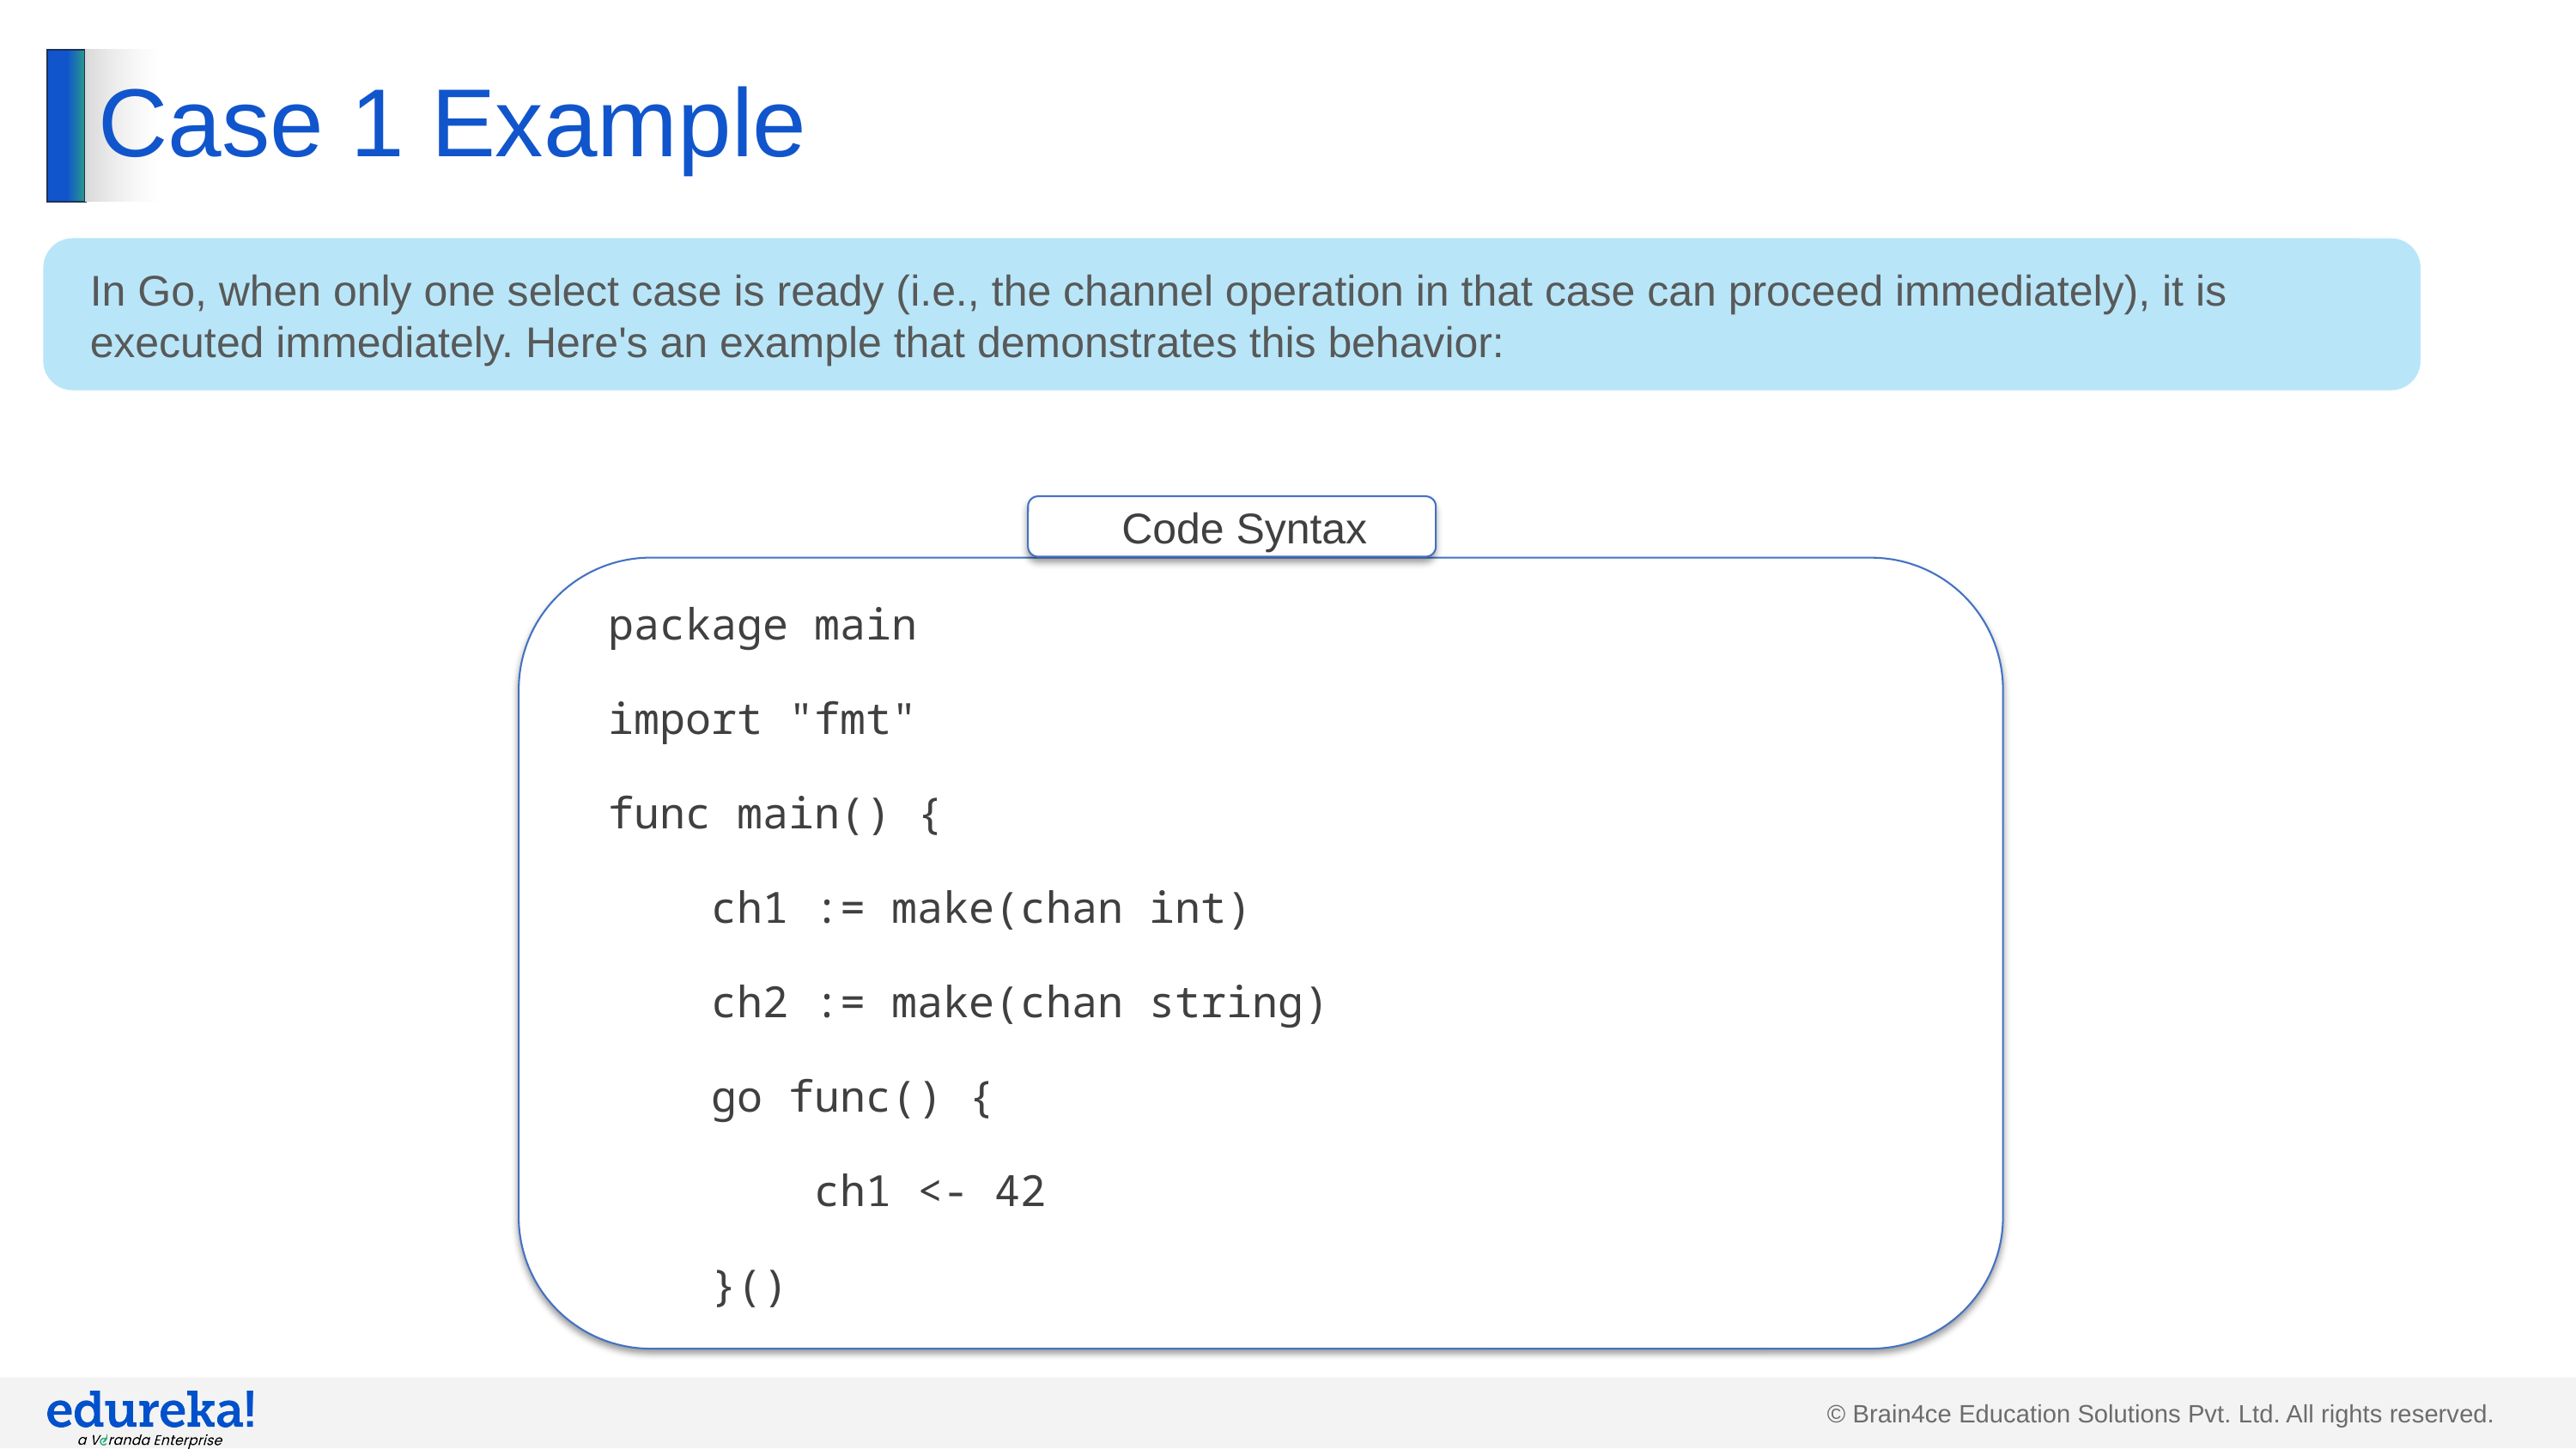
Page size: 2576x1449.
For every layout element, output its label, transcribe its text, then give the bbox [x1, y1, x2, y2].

text_box Code Syntax [1028, 496, 1437, 557]
title Case 1 Example [85, 49, 2491, 202]
text_box package main import "fmt" func main() { ch1 := make(chan int) ch2 := make(chan string) go func() { ch1 <- 42 }() [519, 557, 2003, 1349]
picture [47, 1391, 253, 1449]
text_box In Go, when only one select case is ready (i.e., the channel operation in that case can proceed immediately), it is executed immediately. Here's an example that demonstrates this behavior: [43, 238, 2421, 391]
